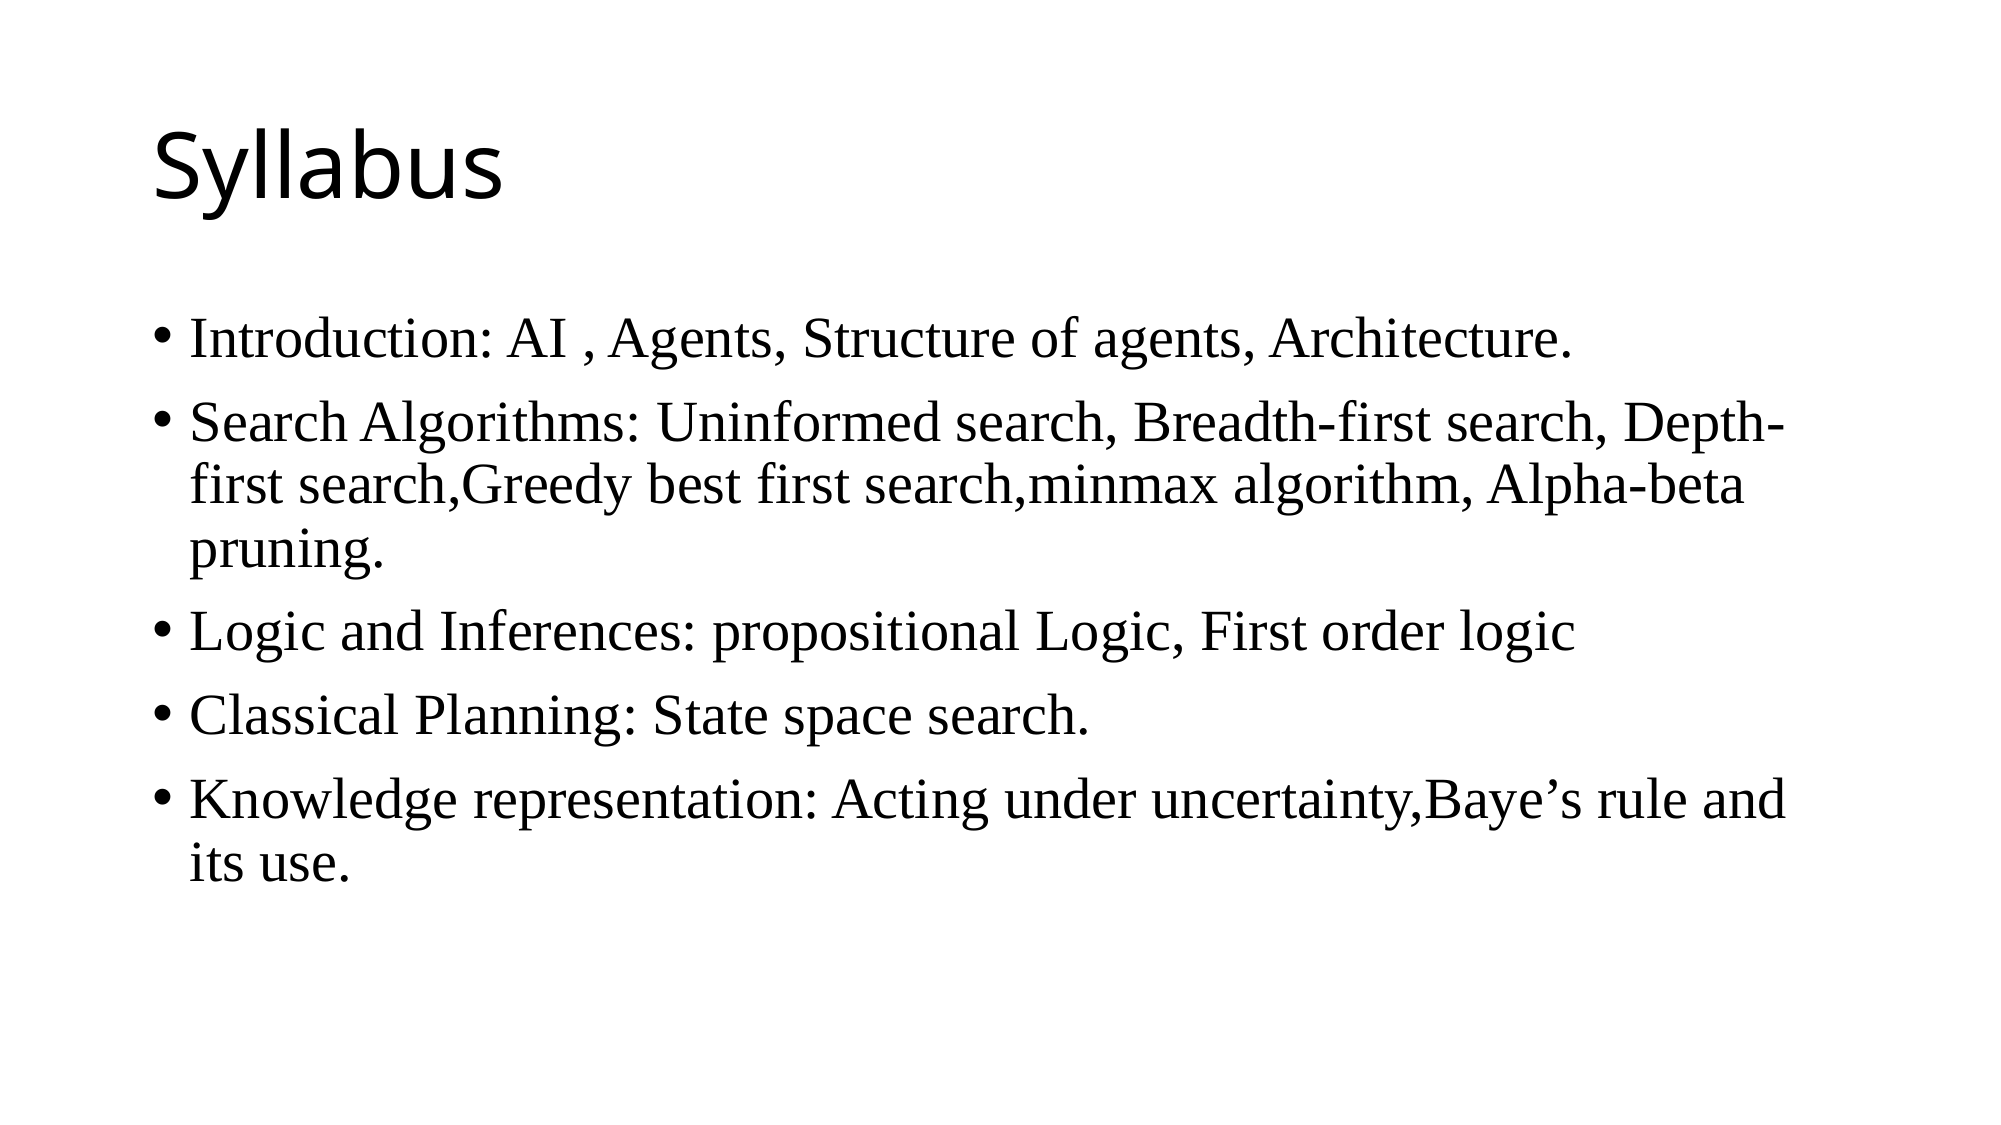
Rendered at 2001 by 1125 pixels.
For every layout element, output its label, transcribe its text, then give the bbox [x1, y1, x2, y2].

title Syllabus [137, 59, 1863, 278]
list Introduction: AI , Agents, Structure of agents, Architecture. Search Algorithms: Uninformed search, Breadth-first search, Depth-first search,Greedy best first search,minmax algorithm, Alpha-beta pruning. Logic and Inferences: propositional Logic, First order logic Classical Planning: State space search. Knowledge representation: Acting under uncertainty,Baye’s rule and its use. [137, 299, 1863, 1014]
